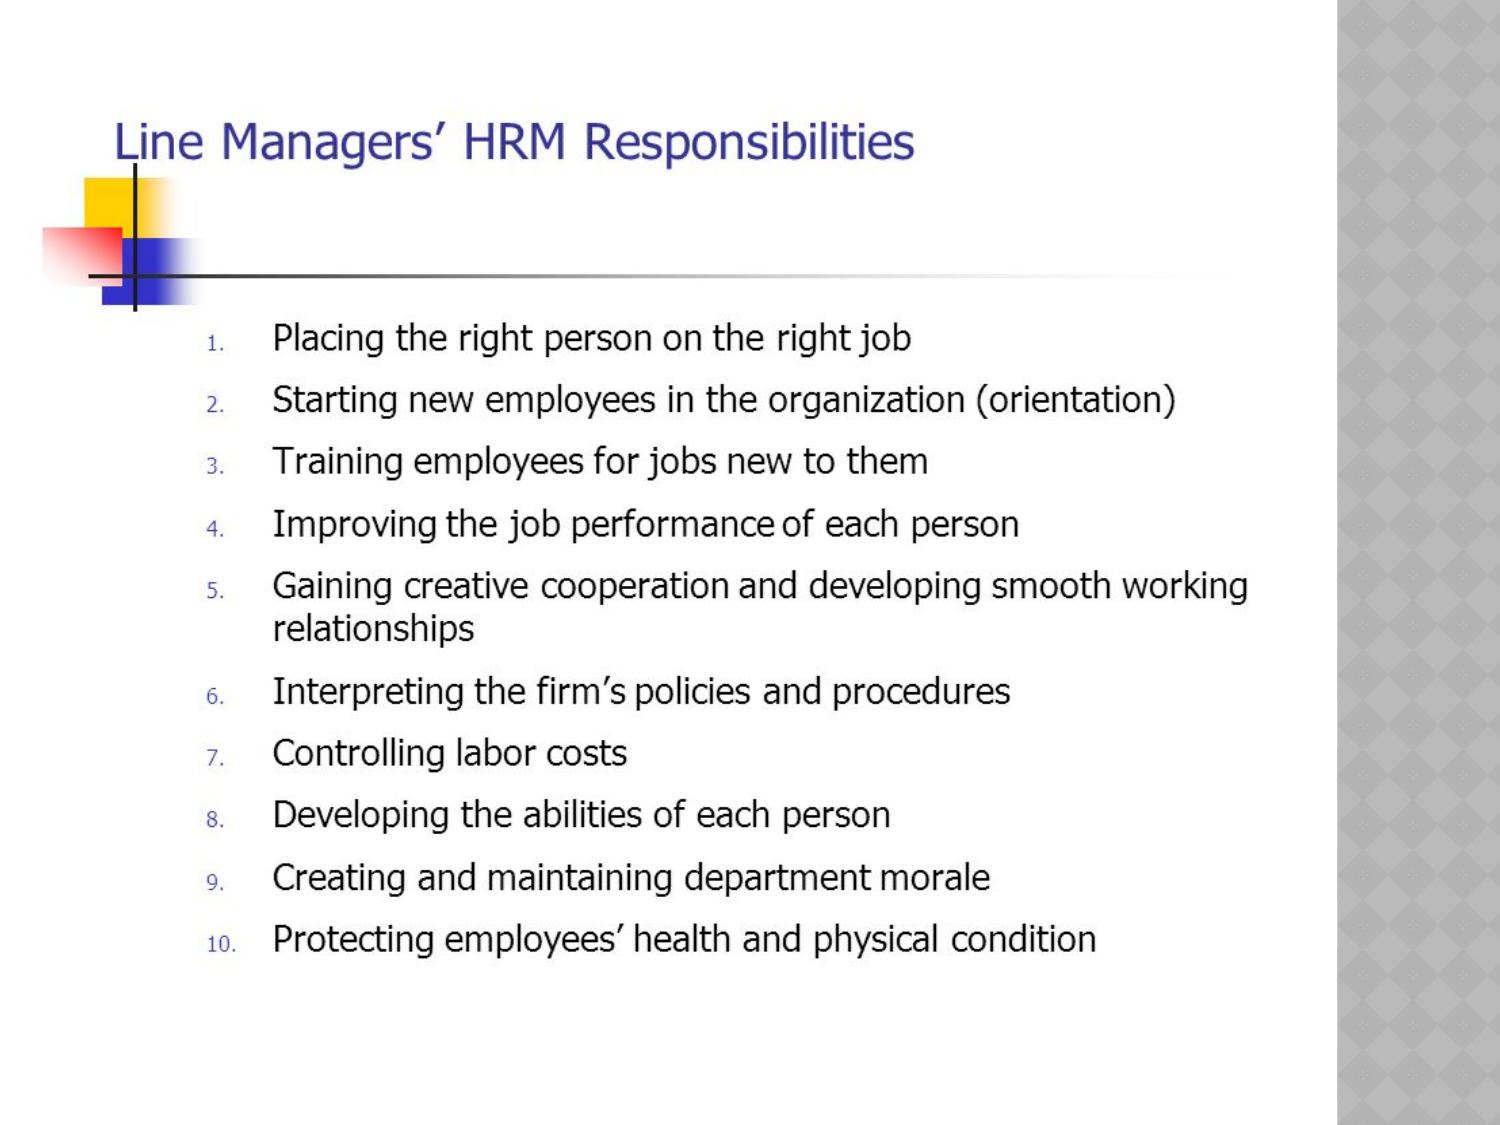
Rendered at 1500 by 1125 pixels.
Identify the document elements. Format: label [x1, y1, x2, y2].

picture [25, 87, 1326, 988]
